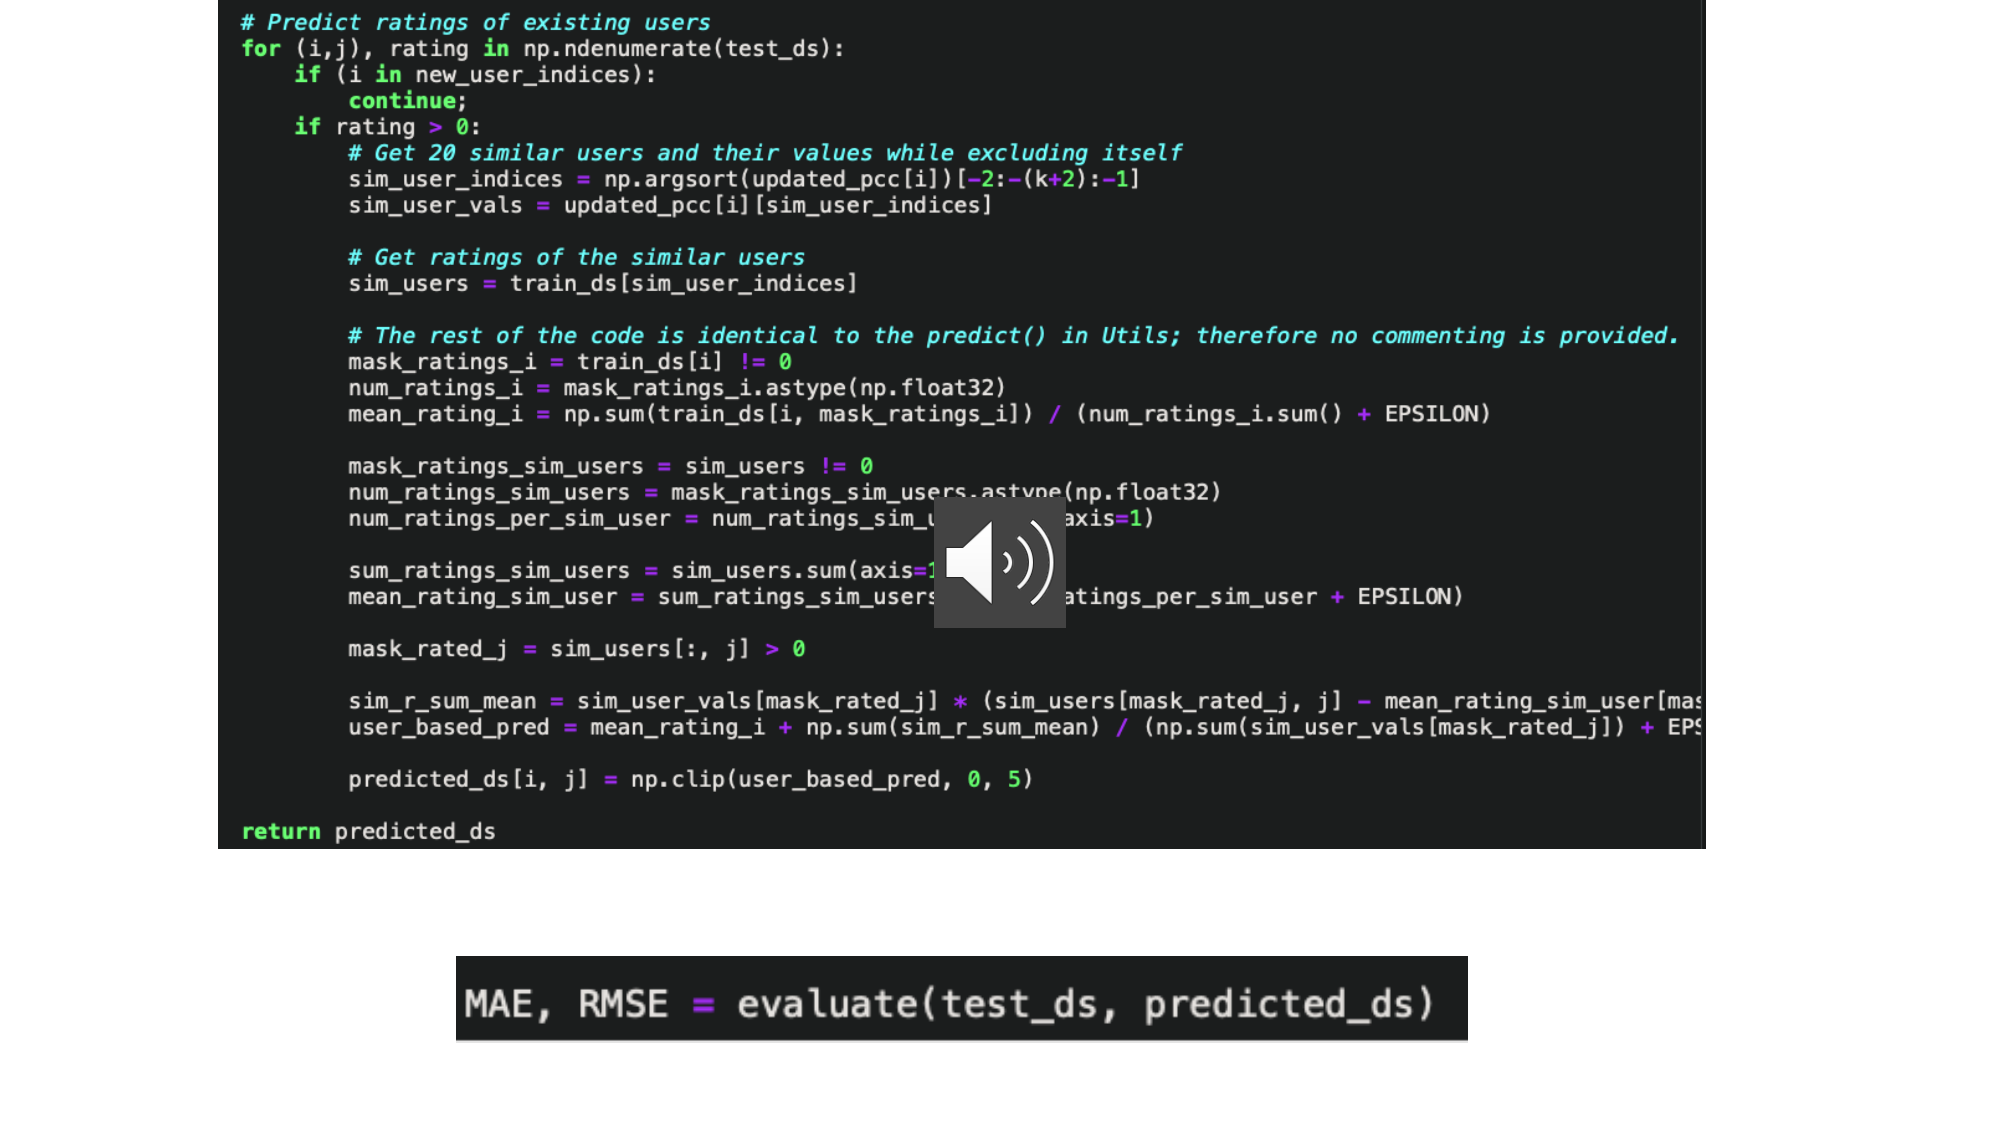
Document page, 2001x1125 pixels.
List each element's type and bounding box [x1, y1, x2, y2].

picture [456, 956, 1468, 1043]
picture [218, 0, 1706, 850]
